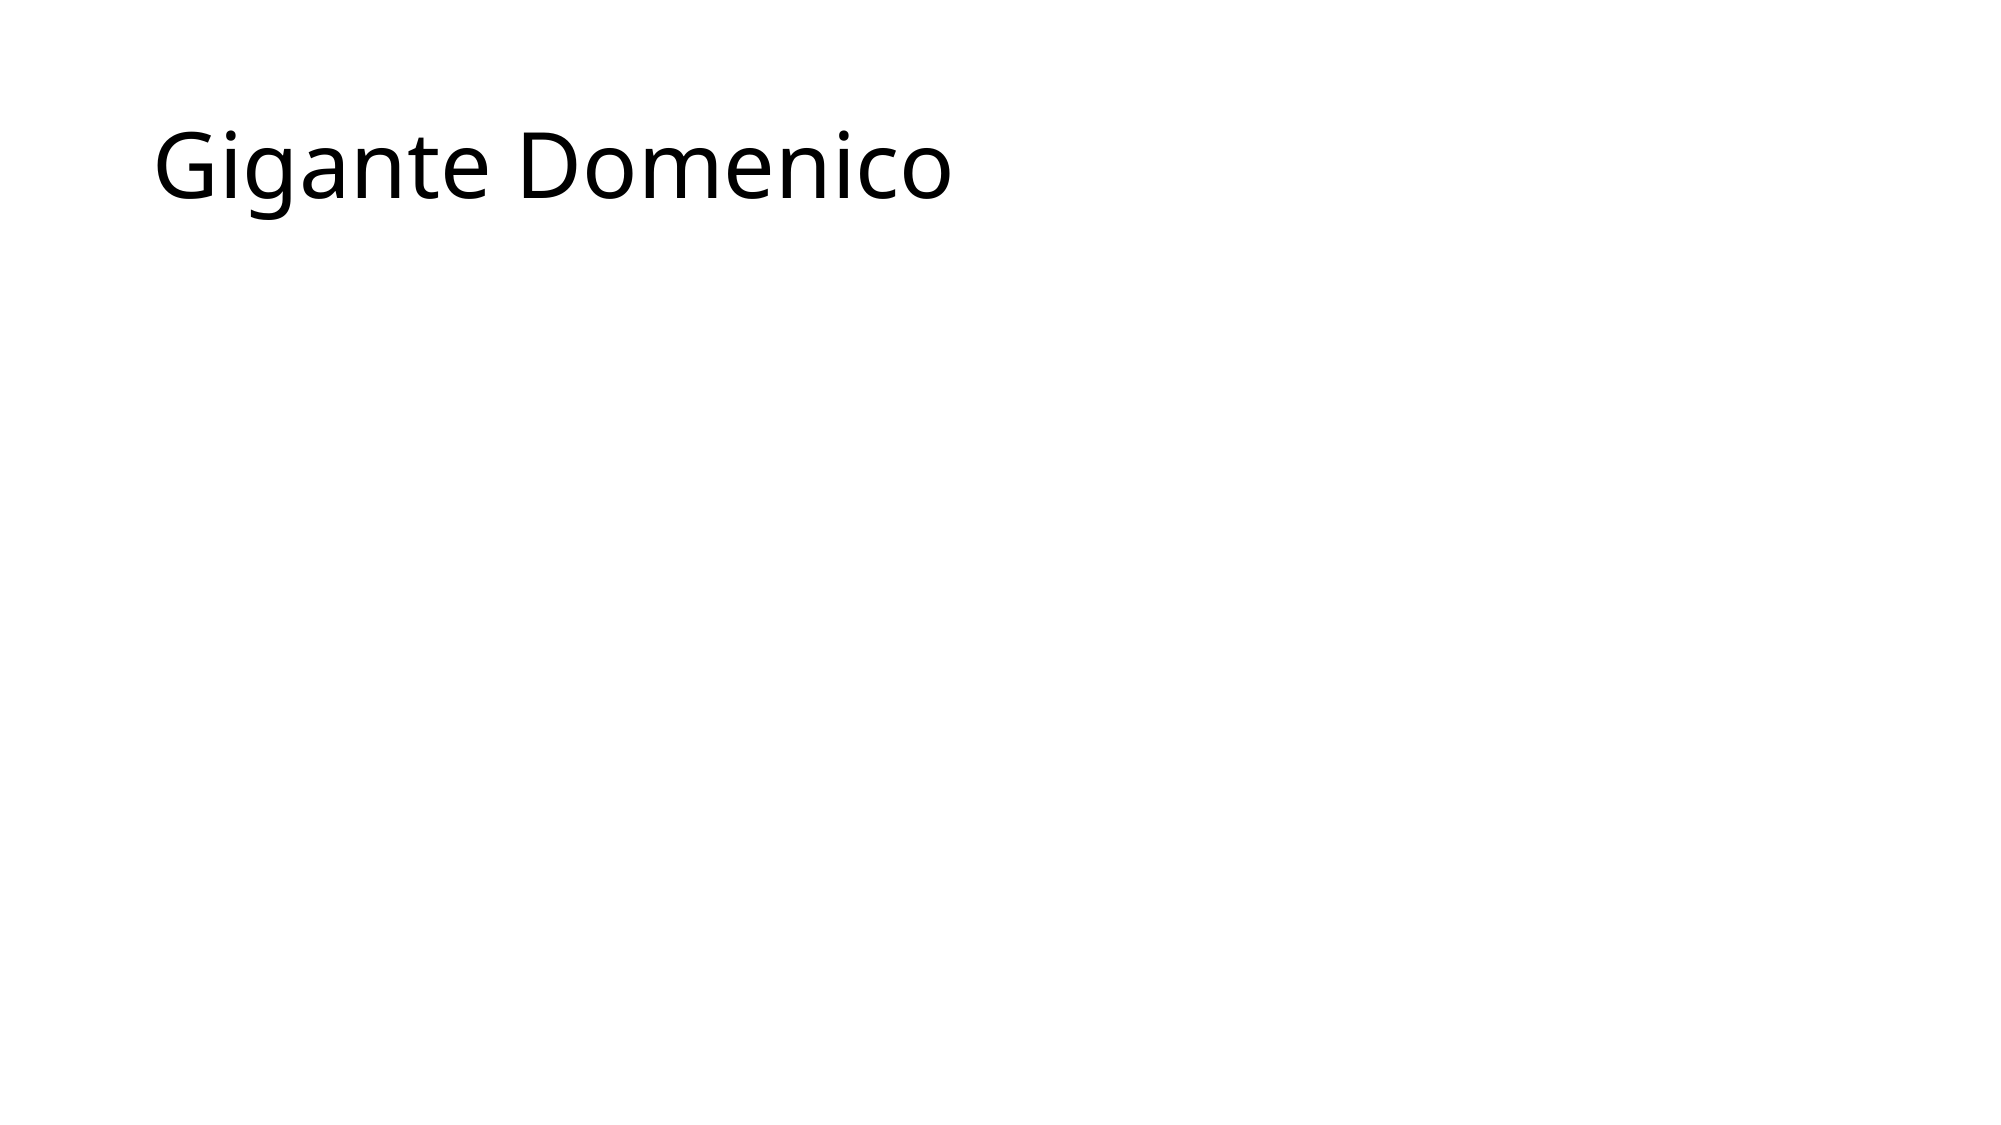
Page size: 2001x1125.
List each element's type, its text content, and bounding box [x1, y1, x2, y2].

title Gigante Domenico [137, 59, 1863, 278]
